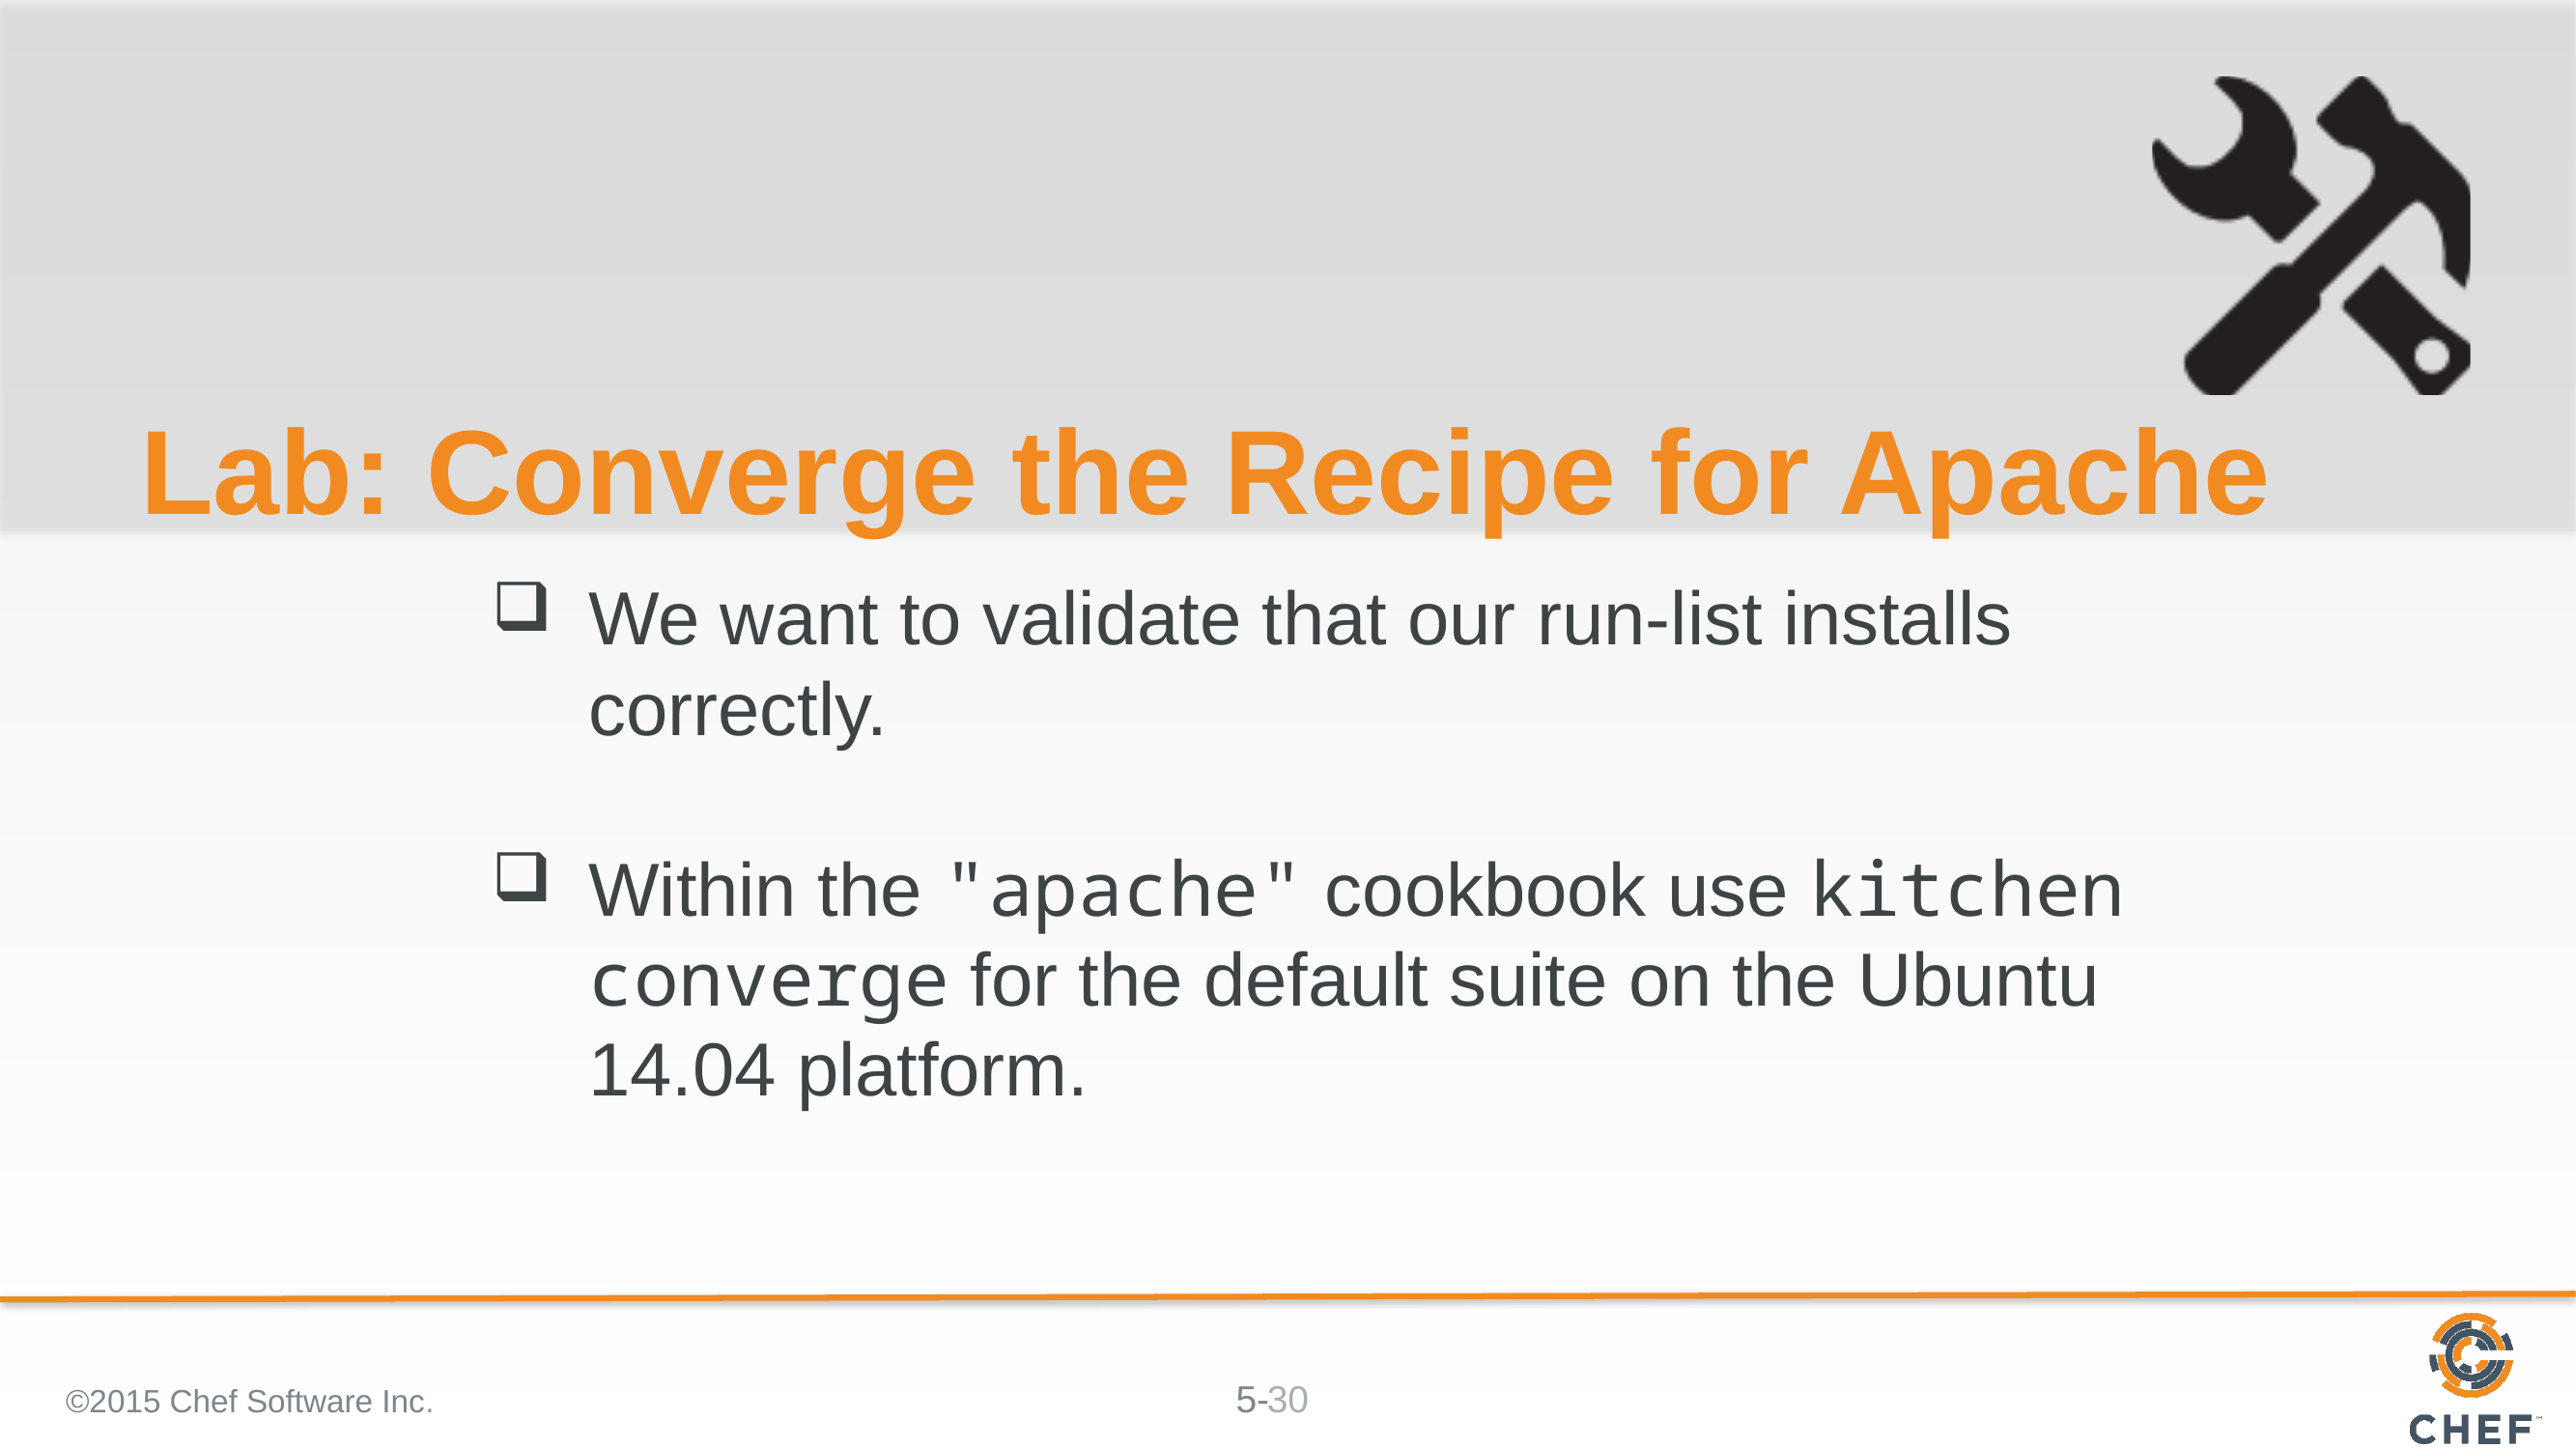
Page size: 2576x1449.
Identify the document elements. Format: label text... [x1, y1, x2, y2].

text_box [1361, 333, 1555, 527]
footer ©2015 Chef Software Inc. [51, 1359, 952, 1440]
slide_number 30 [998, 1359, 1578, 1437]
picture [2399, 1297, 2550, 1449]
title Lab: Converge the Recipe for Apache [126, 395, 2384, 556]
subtitle We want to validate that our run-list installs correctly. Within the "apache" cookbook use kitchen converge for the default suite on the Ubuntu 14.04 platform. [477, 555, 2217, 1171]
